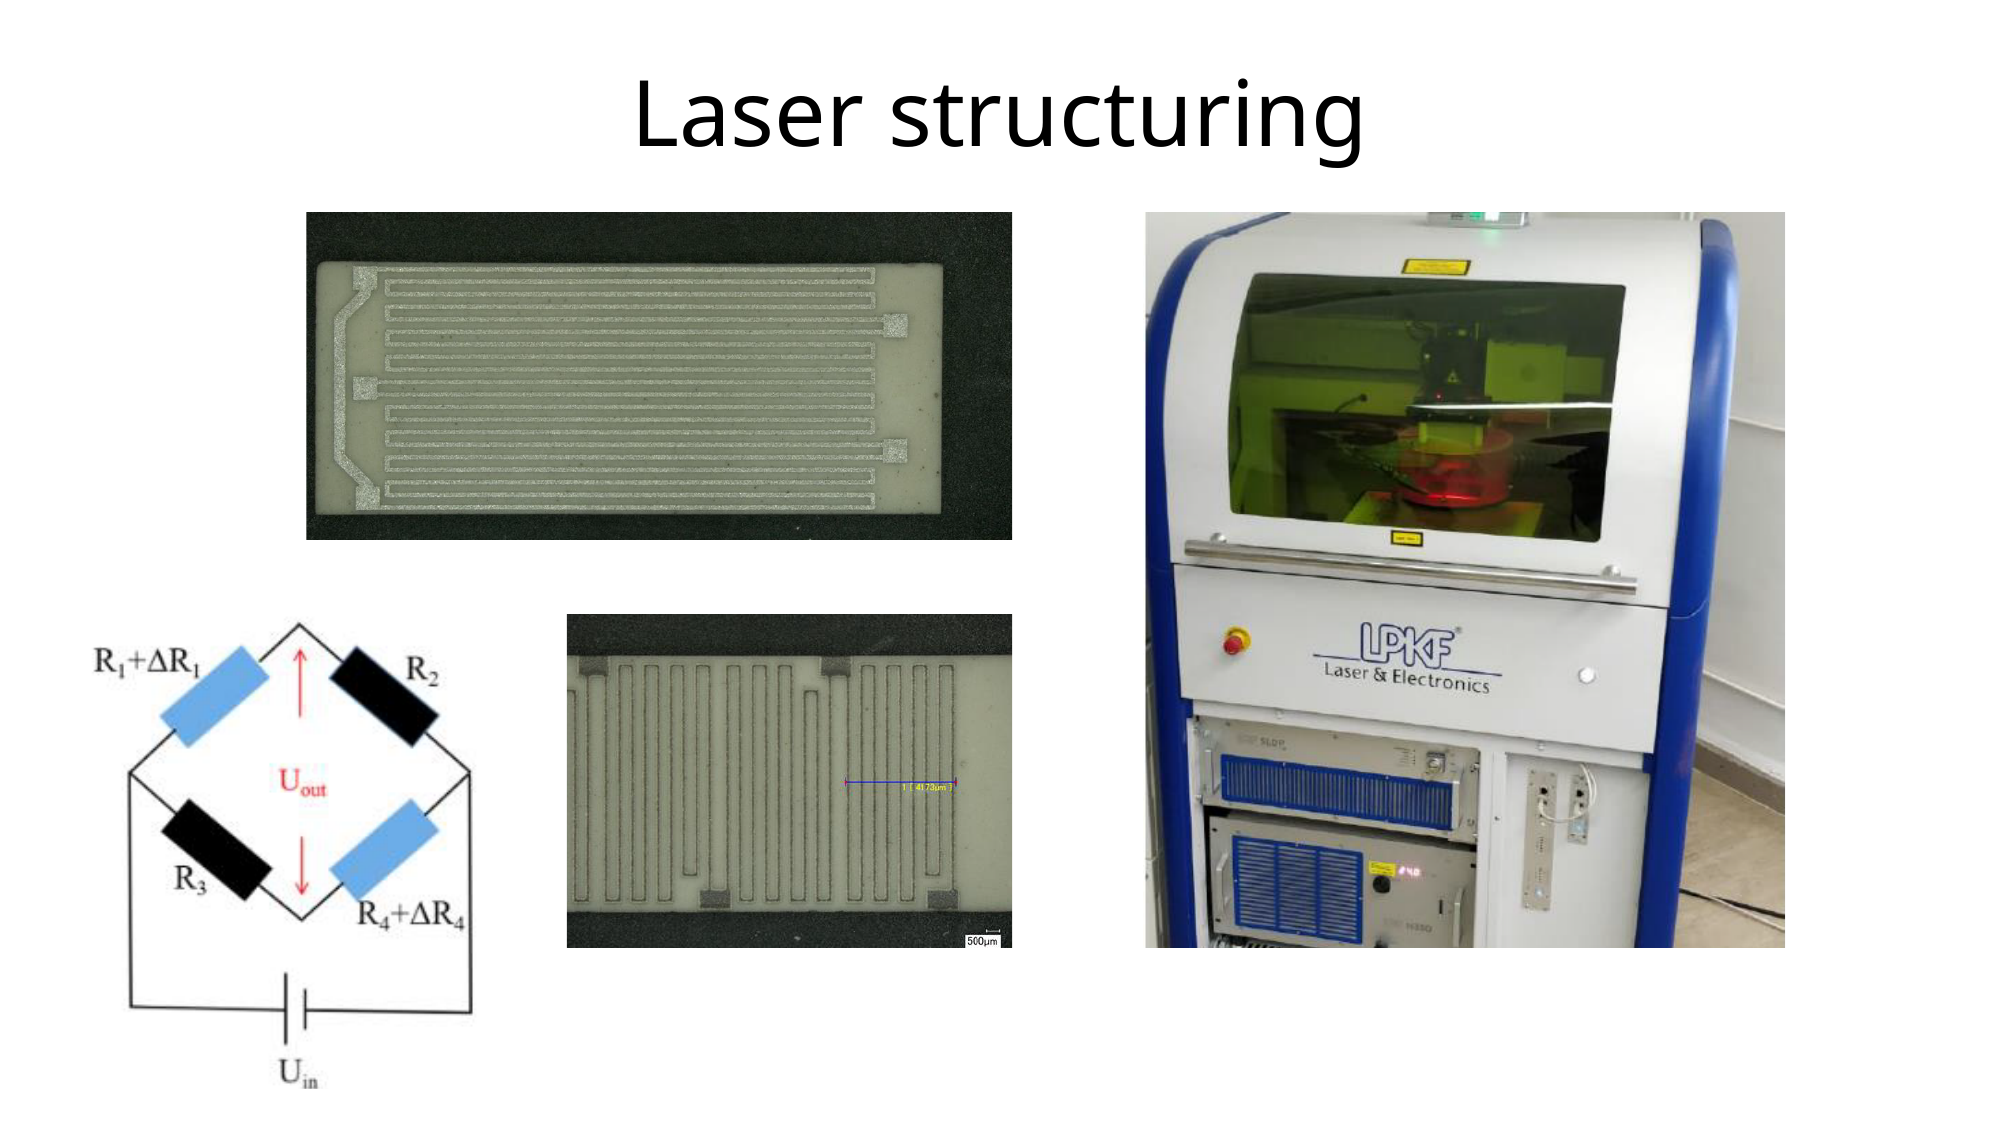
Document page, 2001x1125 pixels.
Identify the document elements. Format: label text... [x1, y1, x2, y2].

text_box Laser structuring [137, 59, 1863, 278]
picture [306, 212, 1013, 540]
picture [566, 614, 1013, 948]
picture [63, 588, 531, 1089]
picture [1143, 212, 1786, 948]
